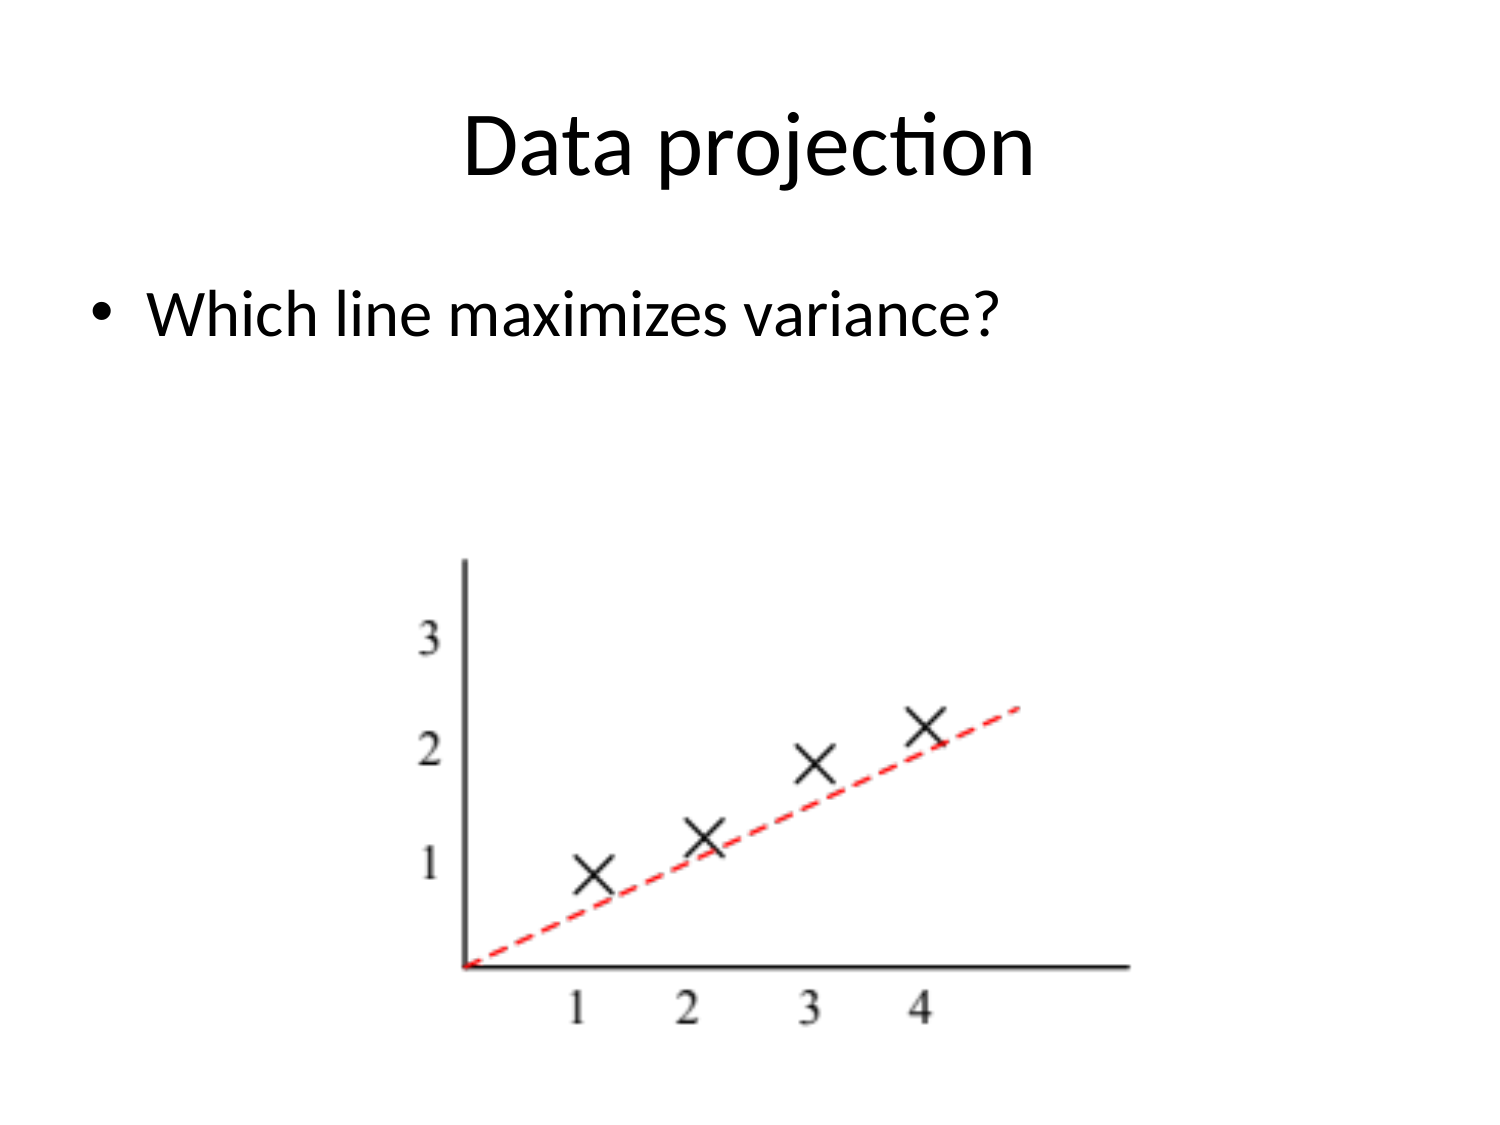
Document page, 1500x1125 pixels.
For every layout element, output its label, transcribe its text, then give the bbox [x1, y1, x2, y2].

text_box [337, 449, 1199, 1108]
list Which line maximizes variance? [75, 262, 1425, 1005]
title Data projection [75, 45, 1425, 233]
